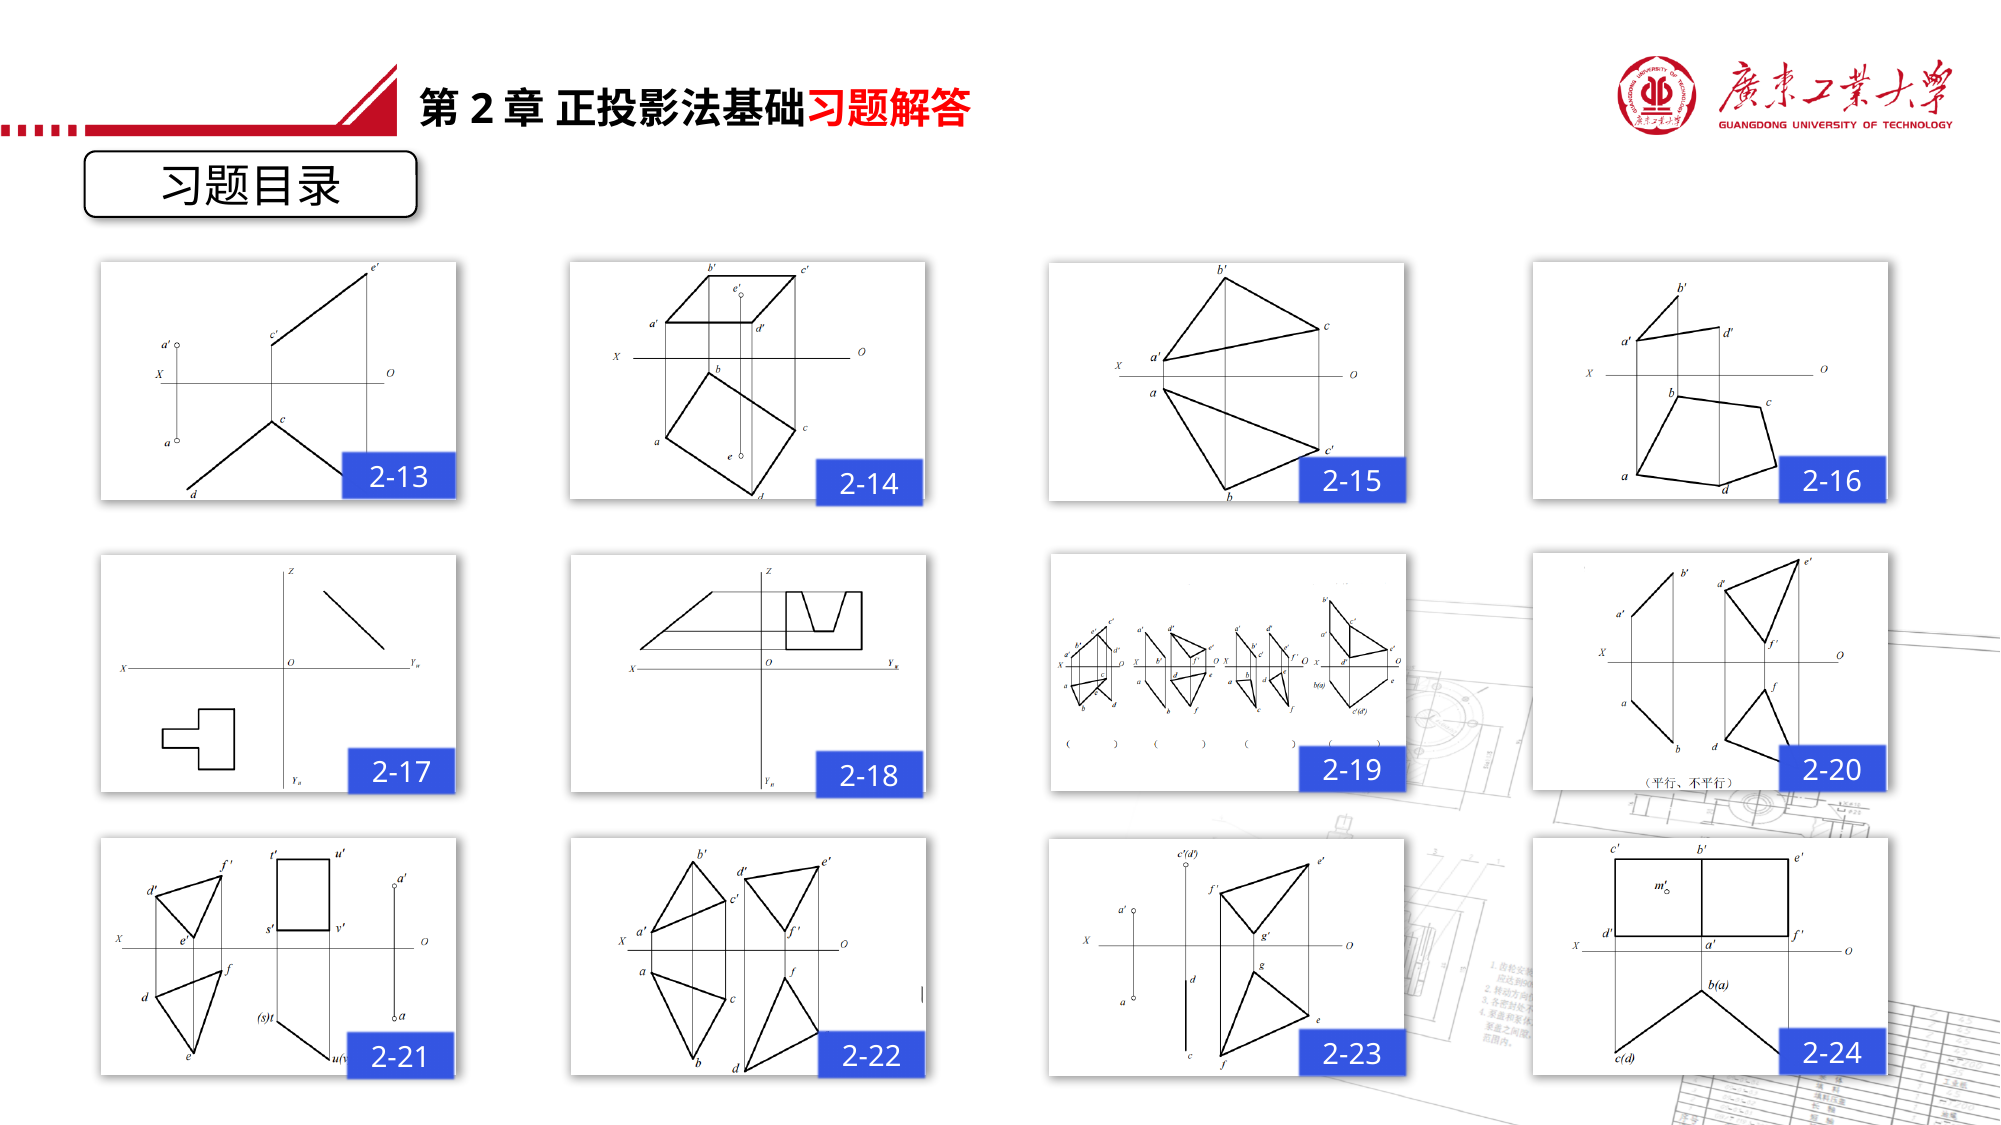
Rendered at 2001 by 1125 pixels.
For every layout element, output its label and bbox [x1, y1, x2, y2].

text_box [570, 262, 925, 509]
picture [0, 0, 2000, 1125]
text_box [101, 262, 458, 503]
